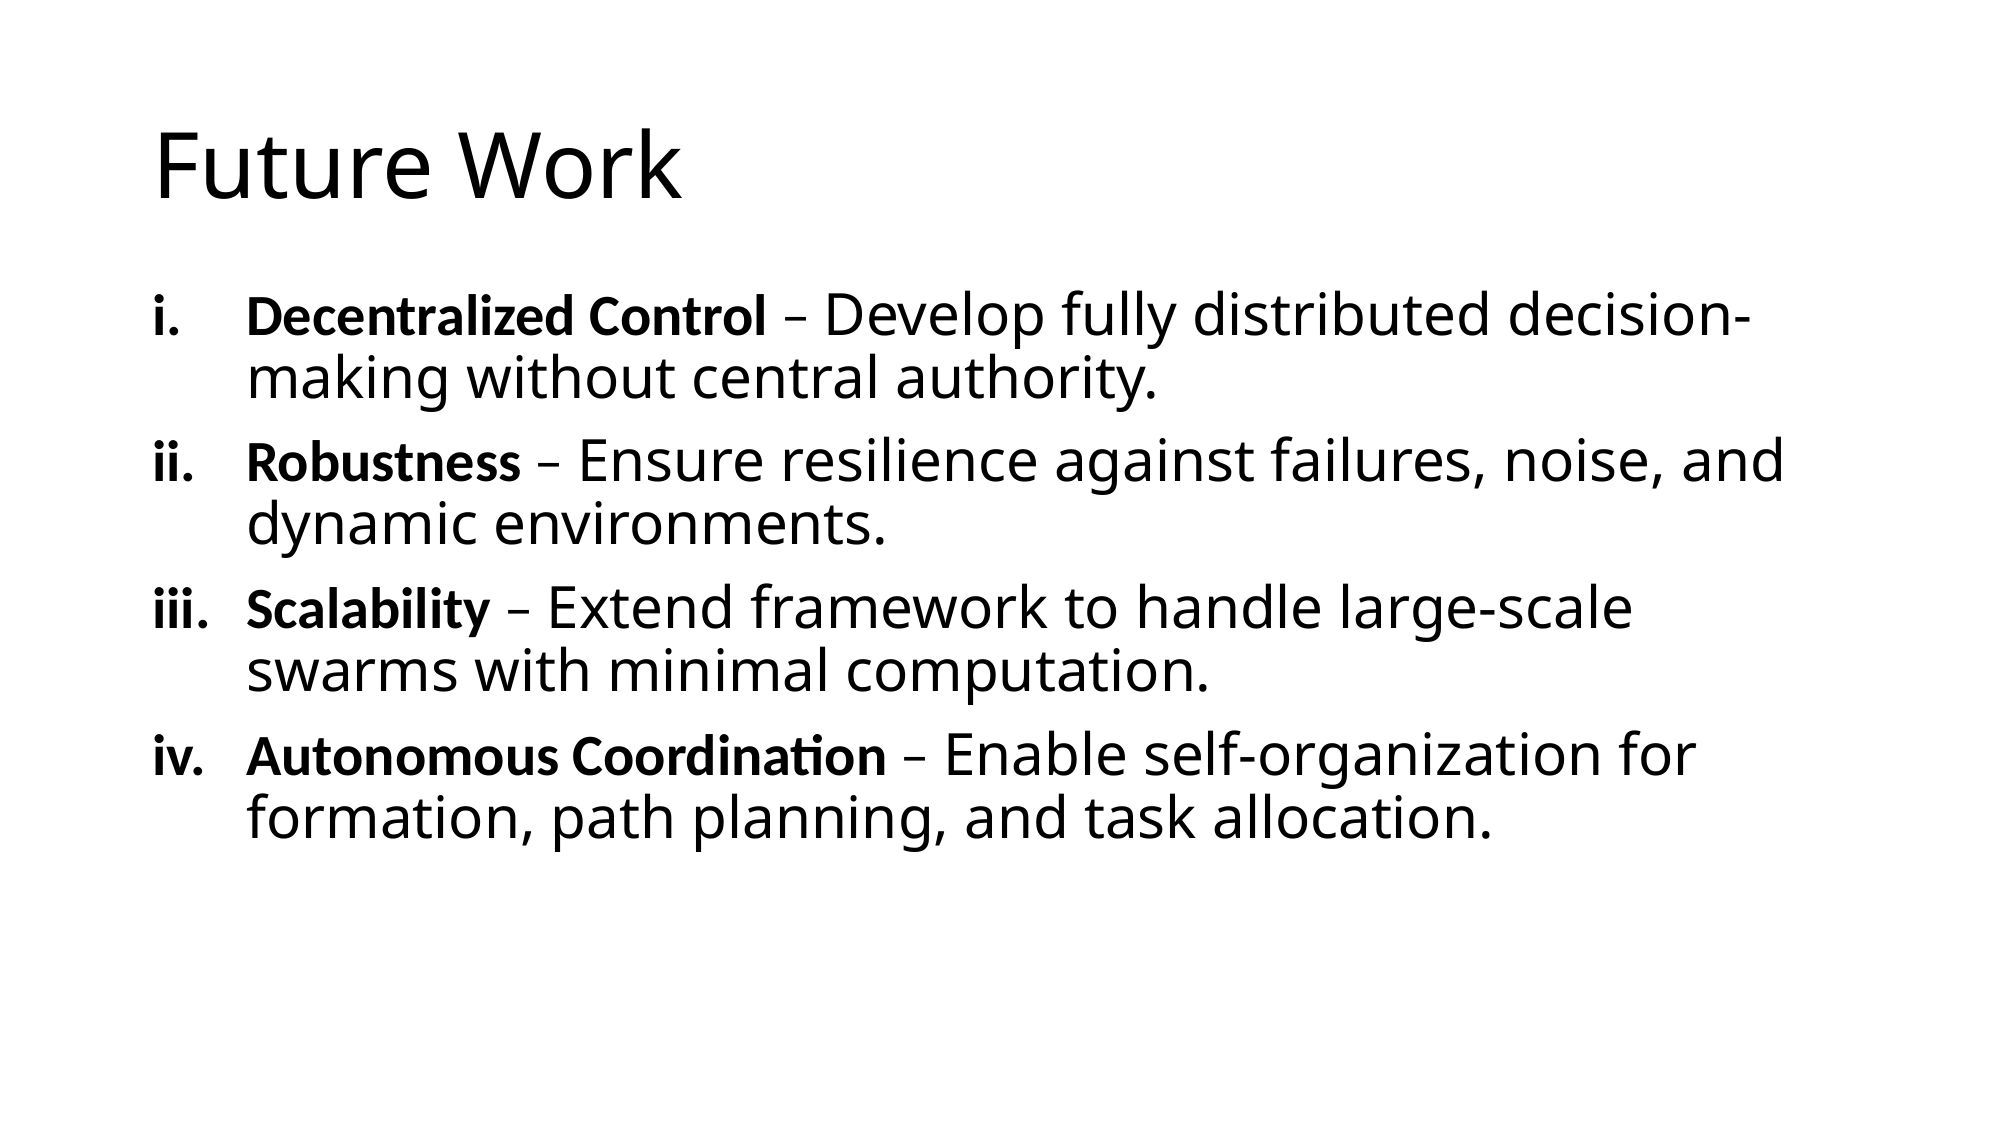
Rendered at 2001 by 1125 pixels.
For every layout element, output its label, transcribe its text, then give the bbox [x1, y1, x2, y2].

title Future Work [137, 59, 1863, 277]
list Decentralized Control – Develop fully distributed decision-making without central authority. Robustness – Ensure resilience against failures, noise, and dynamic environments. Scalability – Extend framework to handle large-scale swarms with minimal computation. Autonomous Coordination – Enable self-organization for formation, path planning, and task allocation. [137, 277, 1863, 1077]
